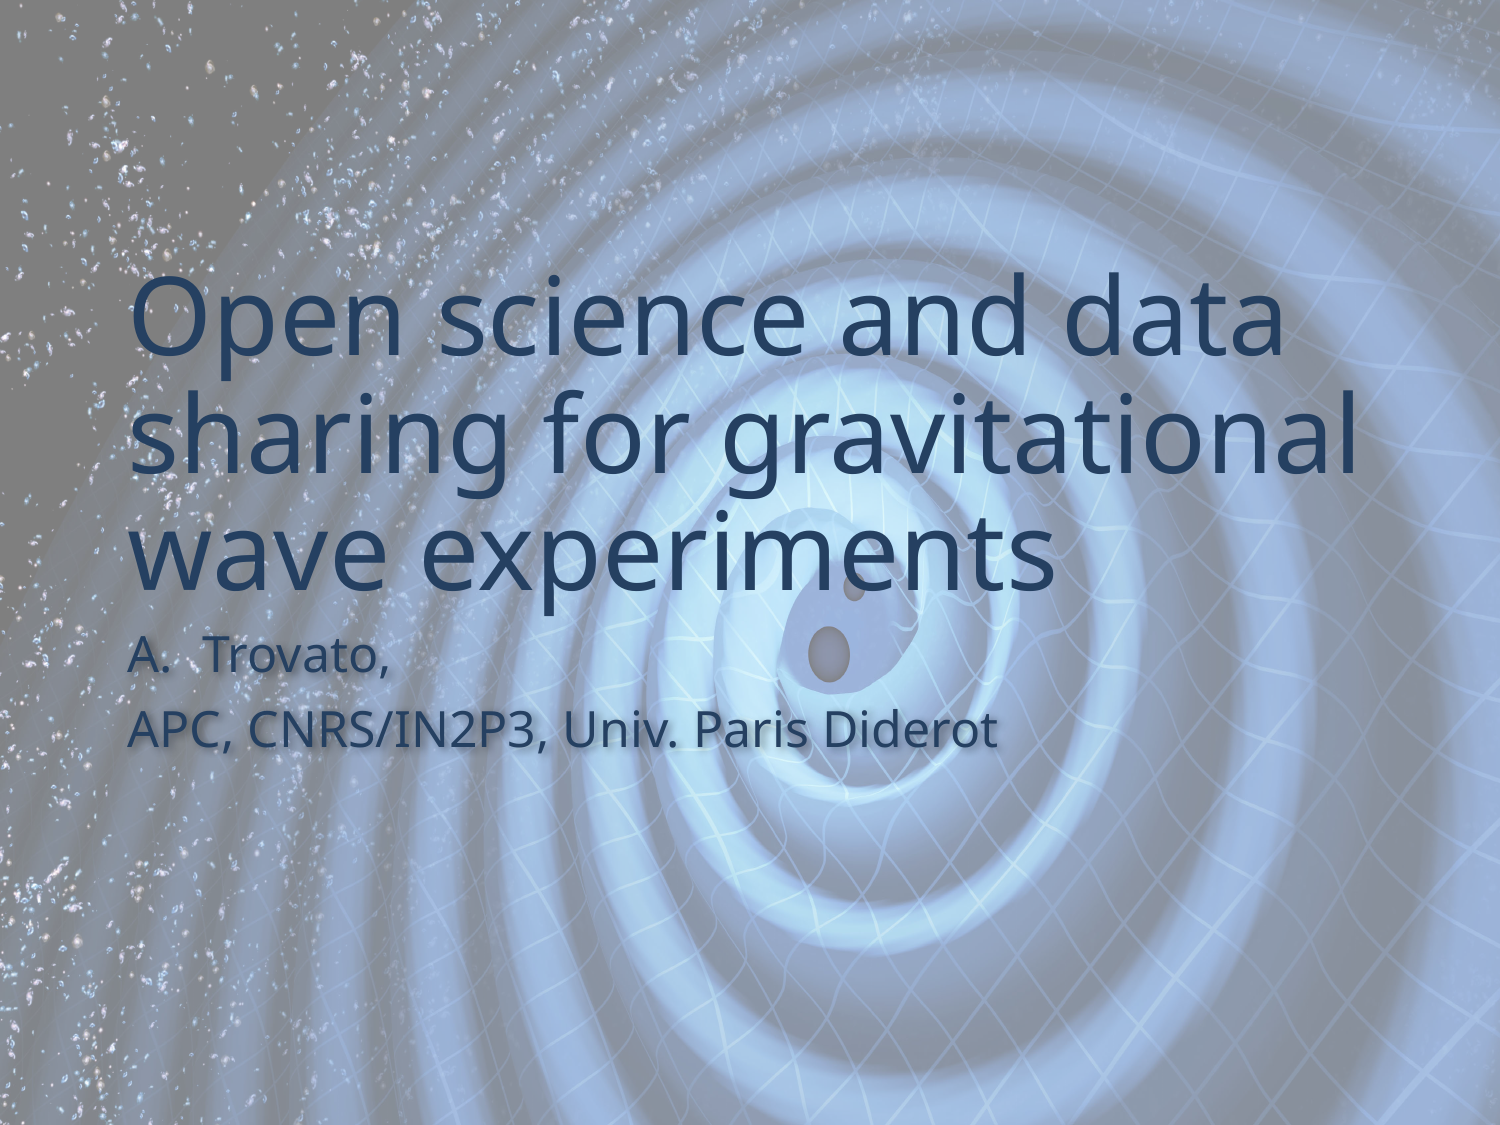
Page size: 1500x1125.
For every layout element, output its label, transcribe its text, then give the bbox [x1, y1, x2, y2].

title Open science and data sharing for gravitational wave experiments [112, 229, 1388, 622]
subtitle Trovato, APC, CNRS/IN2P3, Univ. Paris Diderot [112, 621, 1313, 894]
